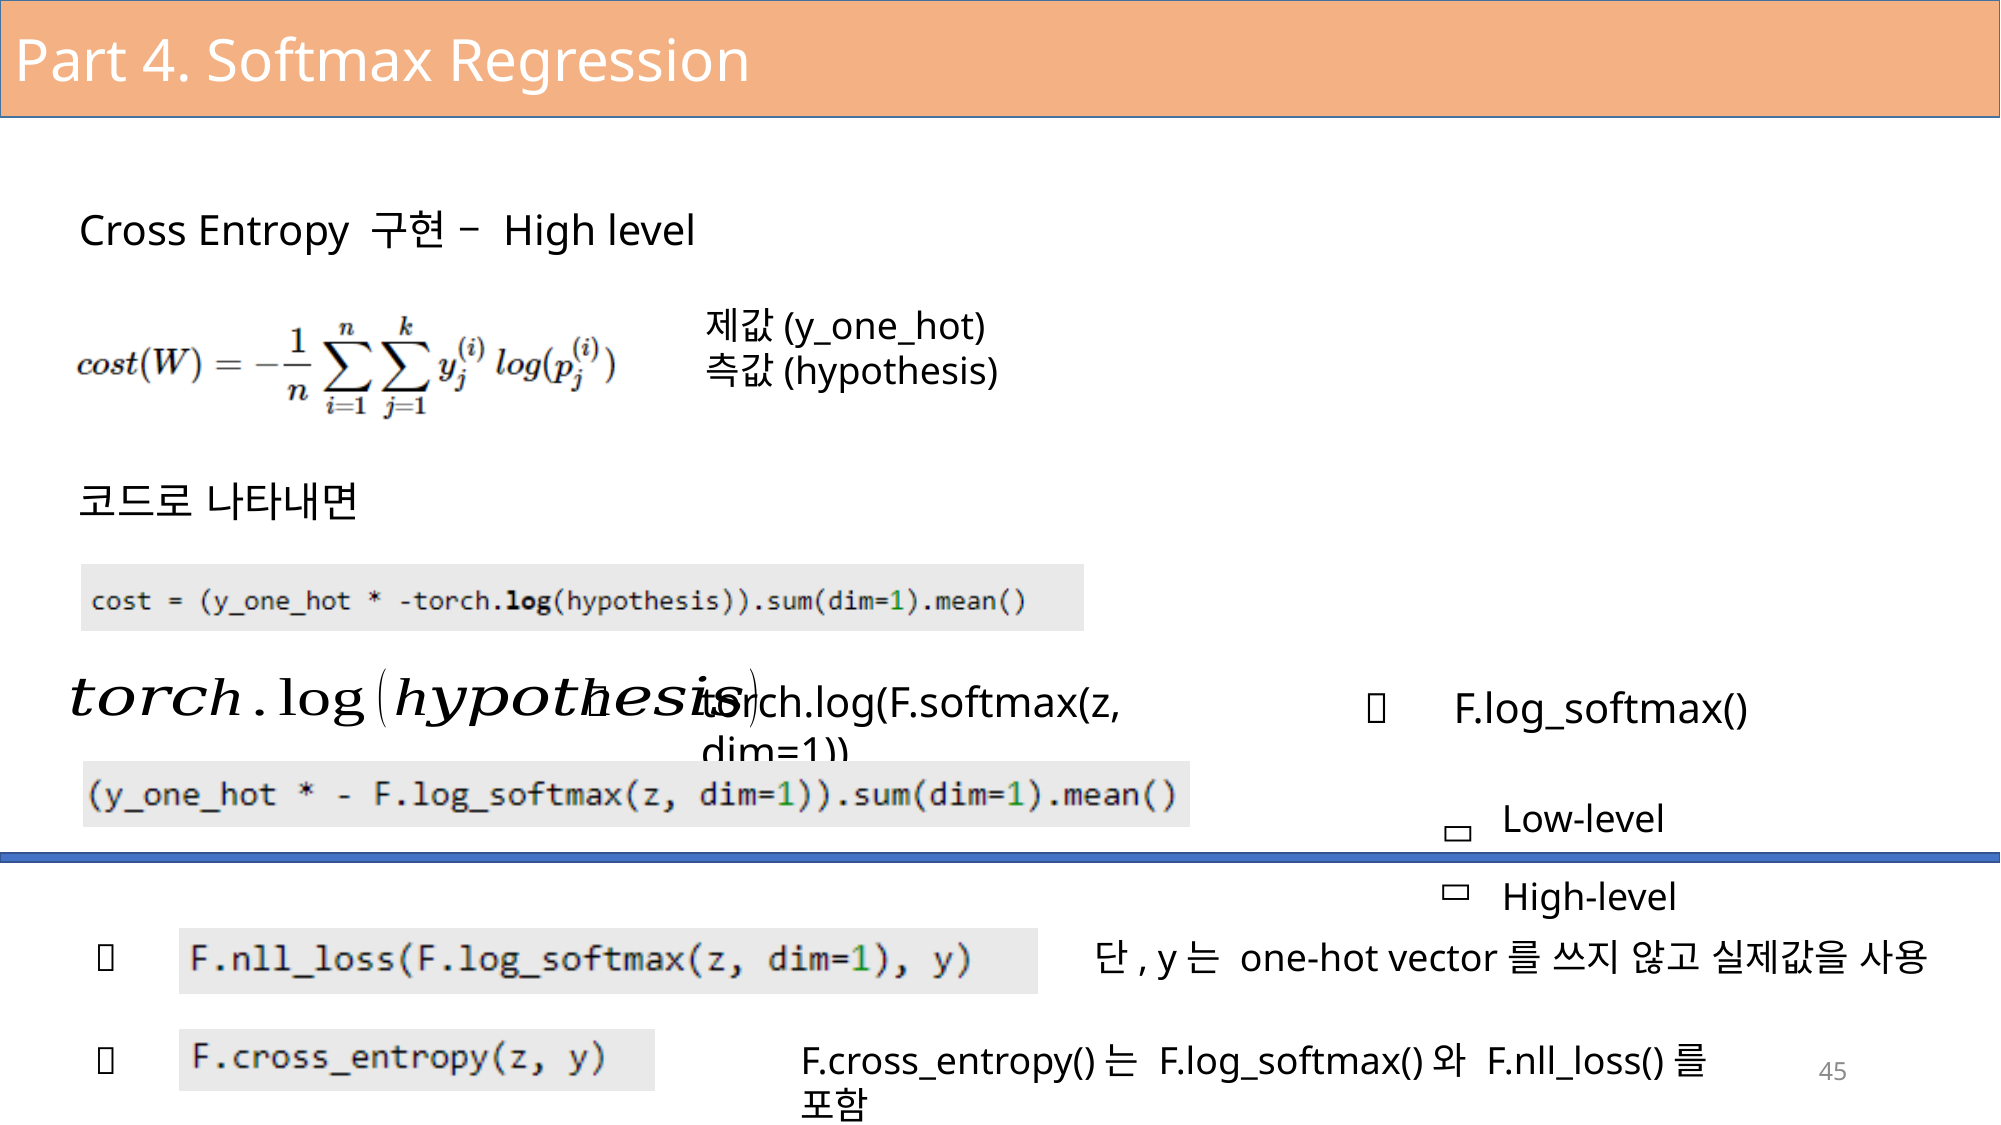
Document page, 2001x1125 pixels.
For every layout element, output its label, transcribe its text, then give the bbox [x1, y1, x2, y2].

picture [81, 564, 1084, 631]
text_box Low-level [1487, 787, 1784, 847]
text_box Cross Entropy 구현 – High level [63, 196, 736, 262]
text_box High-level [1487, 865, 1751, 926]
picture [179, 1029, 655, 1091]
text_box 코드로 나타내면 [63, 468, 416, 534]
text_box  [79, 926, 230, 987]
picture [83, 761, 1190, 828]
text_box  [1426, 735, 1487, 860]
picture [63, 296, 637, 434]
text_box Part 4. Softmax Regression [0, 0, 2000, 118]
picture [179, 928, 1038, 994]
text_box 단, y는 one-hot vector를 쓰지 않고 실제값을 사용 [1488, 926, 2000, 987]
slide_number 45 [1412, 1042, 1863, 1103]
text_box  [570, 667, 696, 733]
text_box  [1427, 866, 1488, 991]
text_box 단, y는 one-hot vector를 쓰지 않고 실제값을 사용 [1079, 926, 1427, 987]
text_box [0, 852, 2000, 863]
text_box  [79, 1029, 179, 1090]
text_box torch.log(F.softmax(z, dim=1)) [686, 668, 1291, 784]
text_box  F.log_softmax() [1349, 674, 1901, 740]
text_box F.cross_entropy()는 F.log_softmax()와 F.nll_loss()를 포함 [785, 1029, 1797, 1125]
